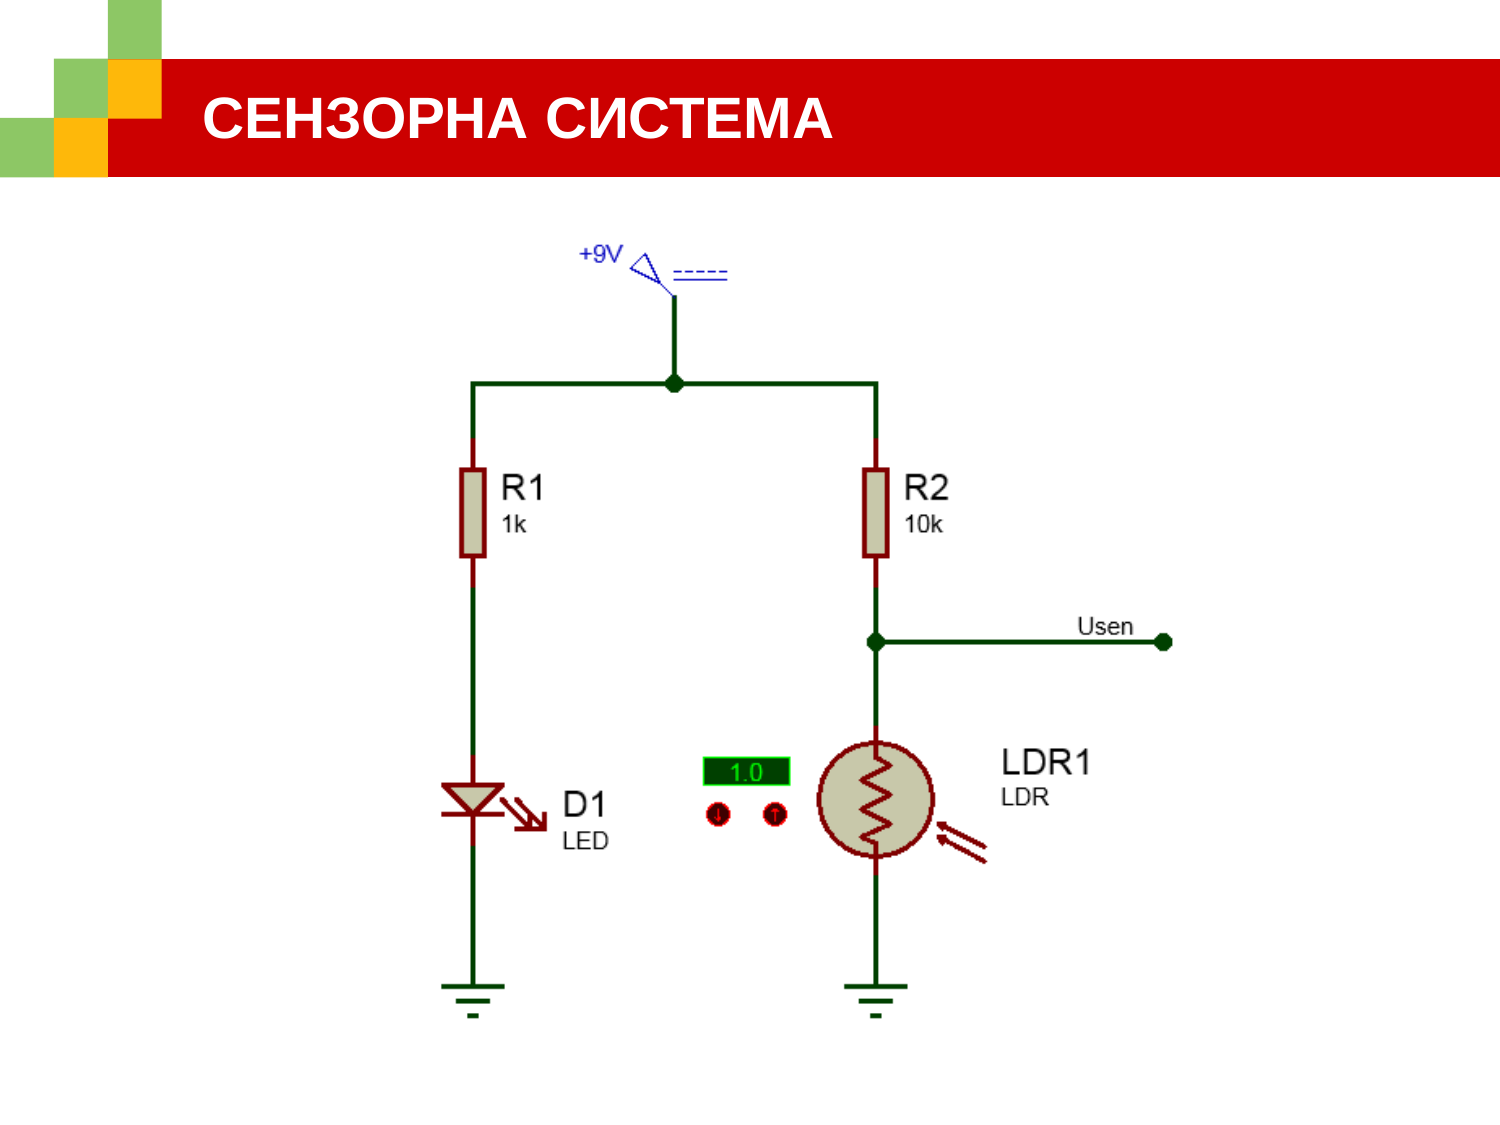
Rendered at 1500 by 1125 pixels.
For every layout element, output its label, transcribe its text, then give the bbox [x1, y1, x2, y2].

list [362, 224, 1184, 1038]
title СЕНЗОРНА СИСТЕМА [187, 74, 1401, 156]
